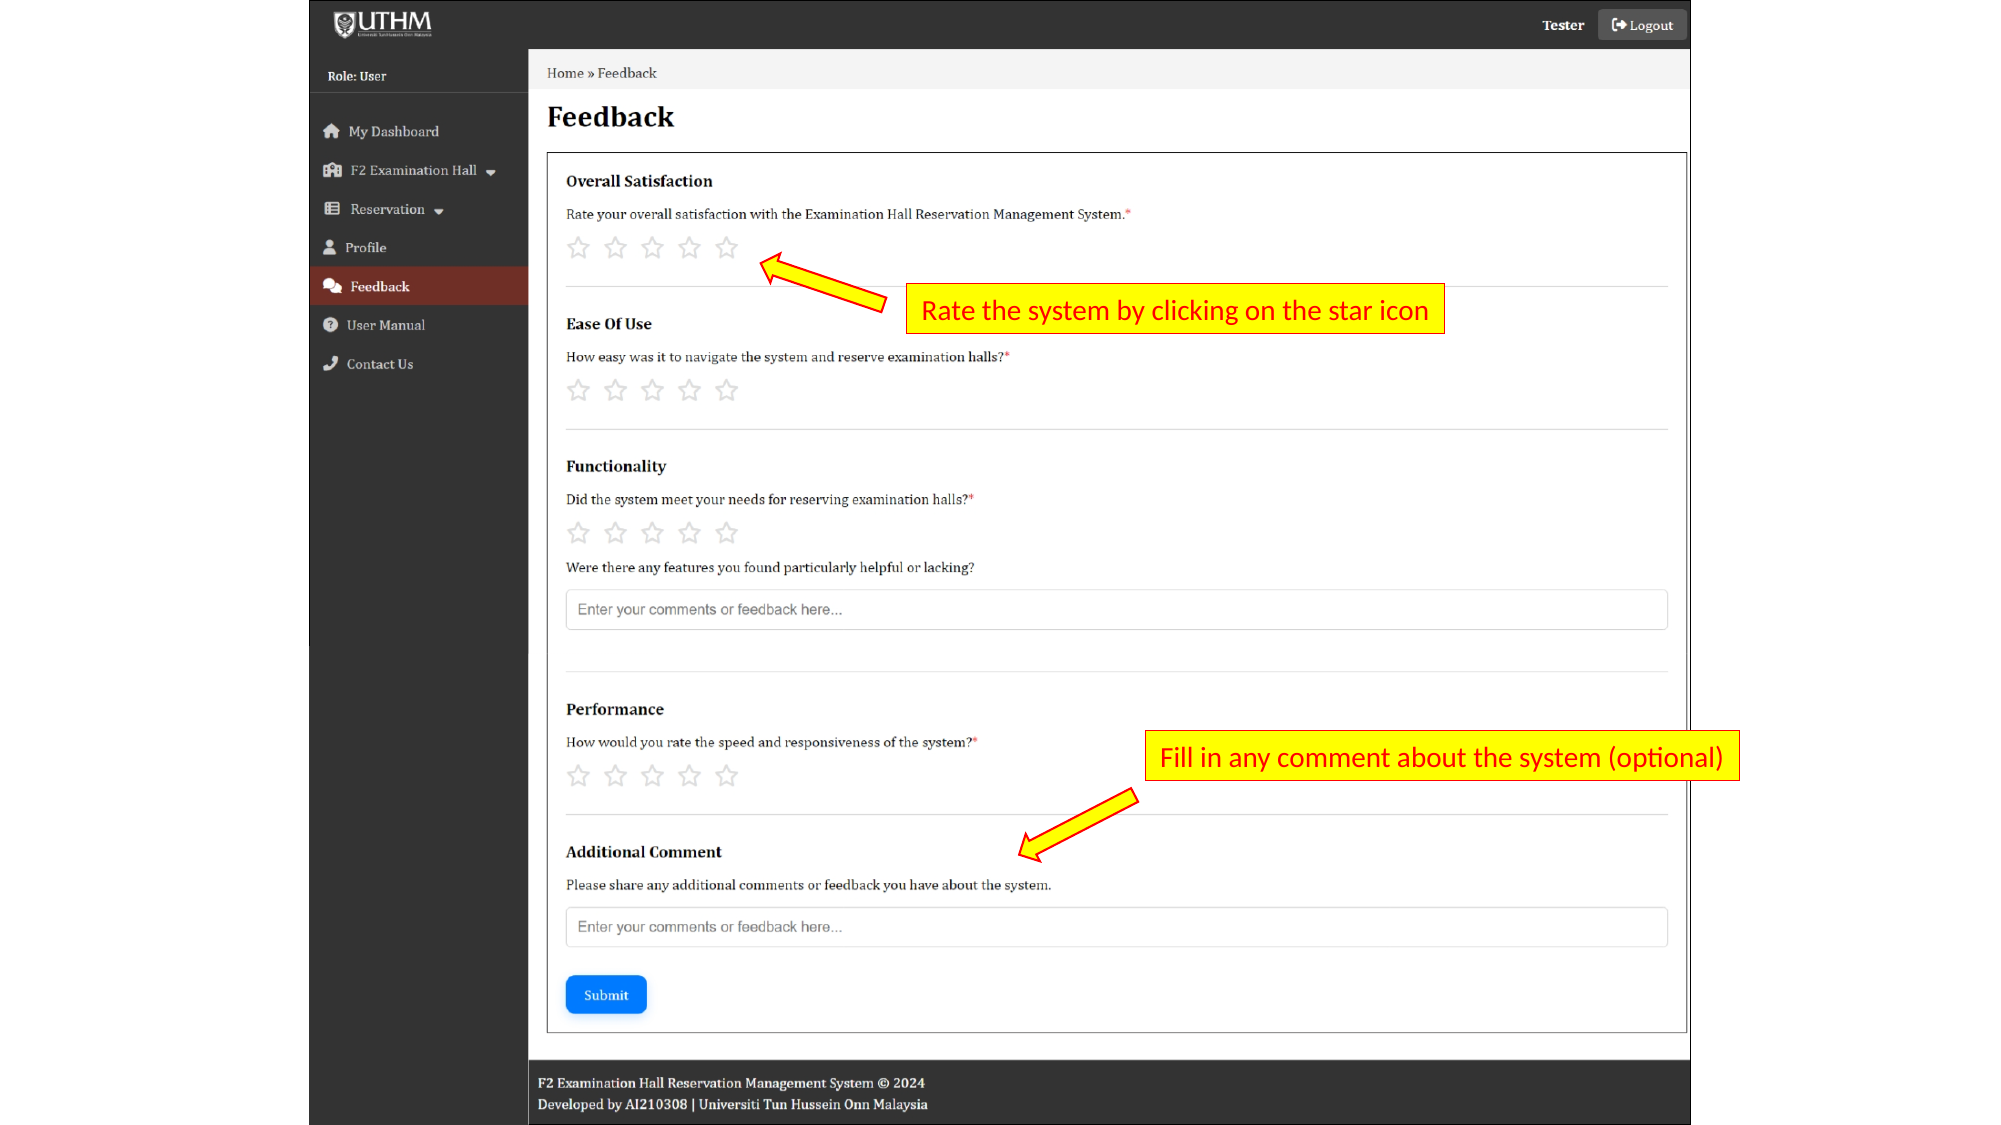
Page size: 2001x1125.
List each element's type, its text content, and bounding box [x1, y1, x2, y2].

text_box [309, 0, 1691, 1125]
text_box Fill in any comment about the system (optional) [1691, 730, 1740, 781]
